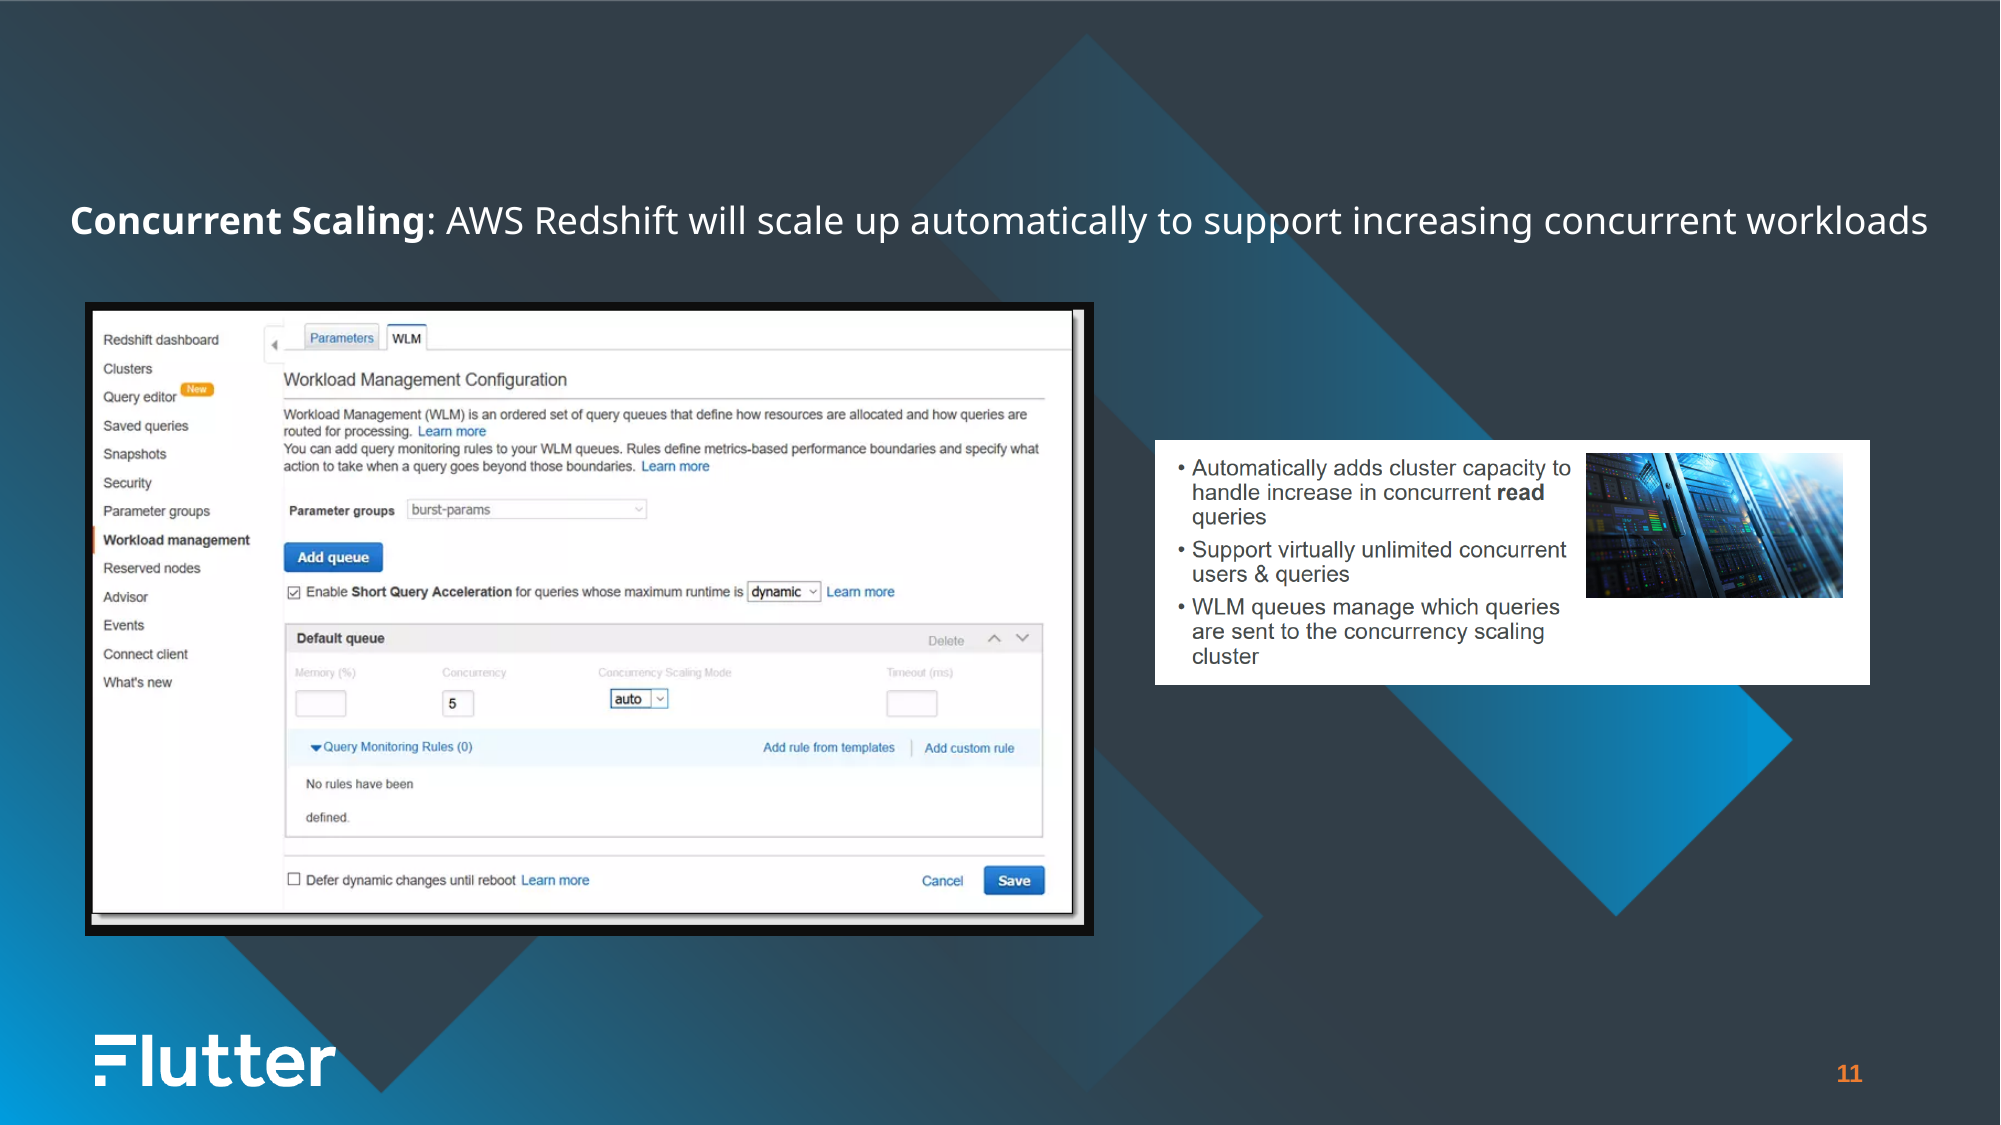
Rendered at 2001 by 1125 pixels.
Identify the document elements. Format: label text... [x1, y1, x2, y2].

picture [96, 1076, 105, 1085]
picture [96, 1056, 125, 1065]
text_box Concurrent Scaling: AWS Redshift will scale up automatically to support increasing concurrent workloads [55, 189, 1945, 250]
picture [143, 1035, 152, 1085]
picture [0, 0, 2000, 1125]
picture [96, 1035, 135, 1044]
